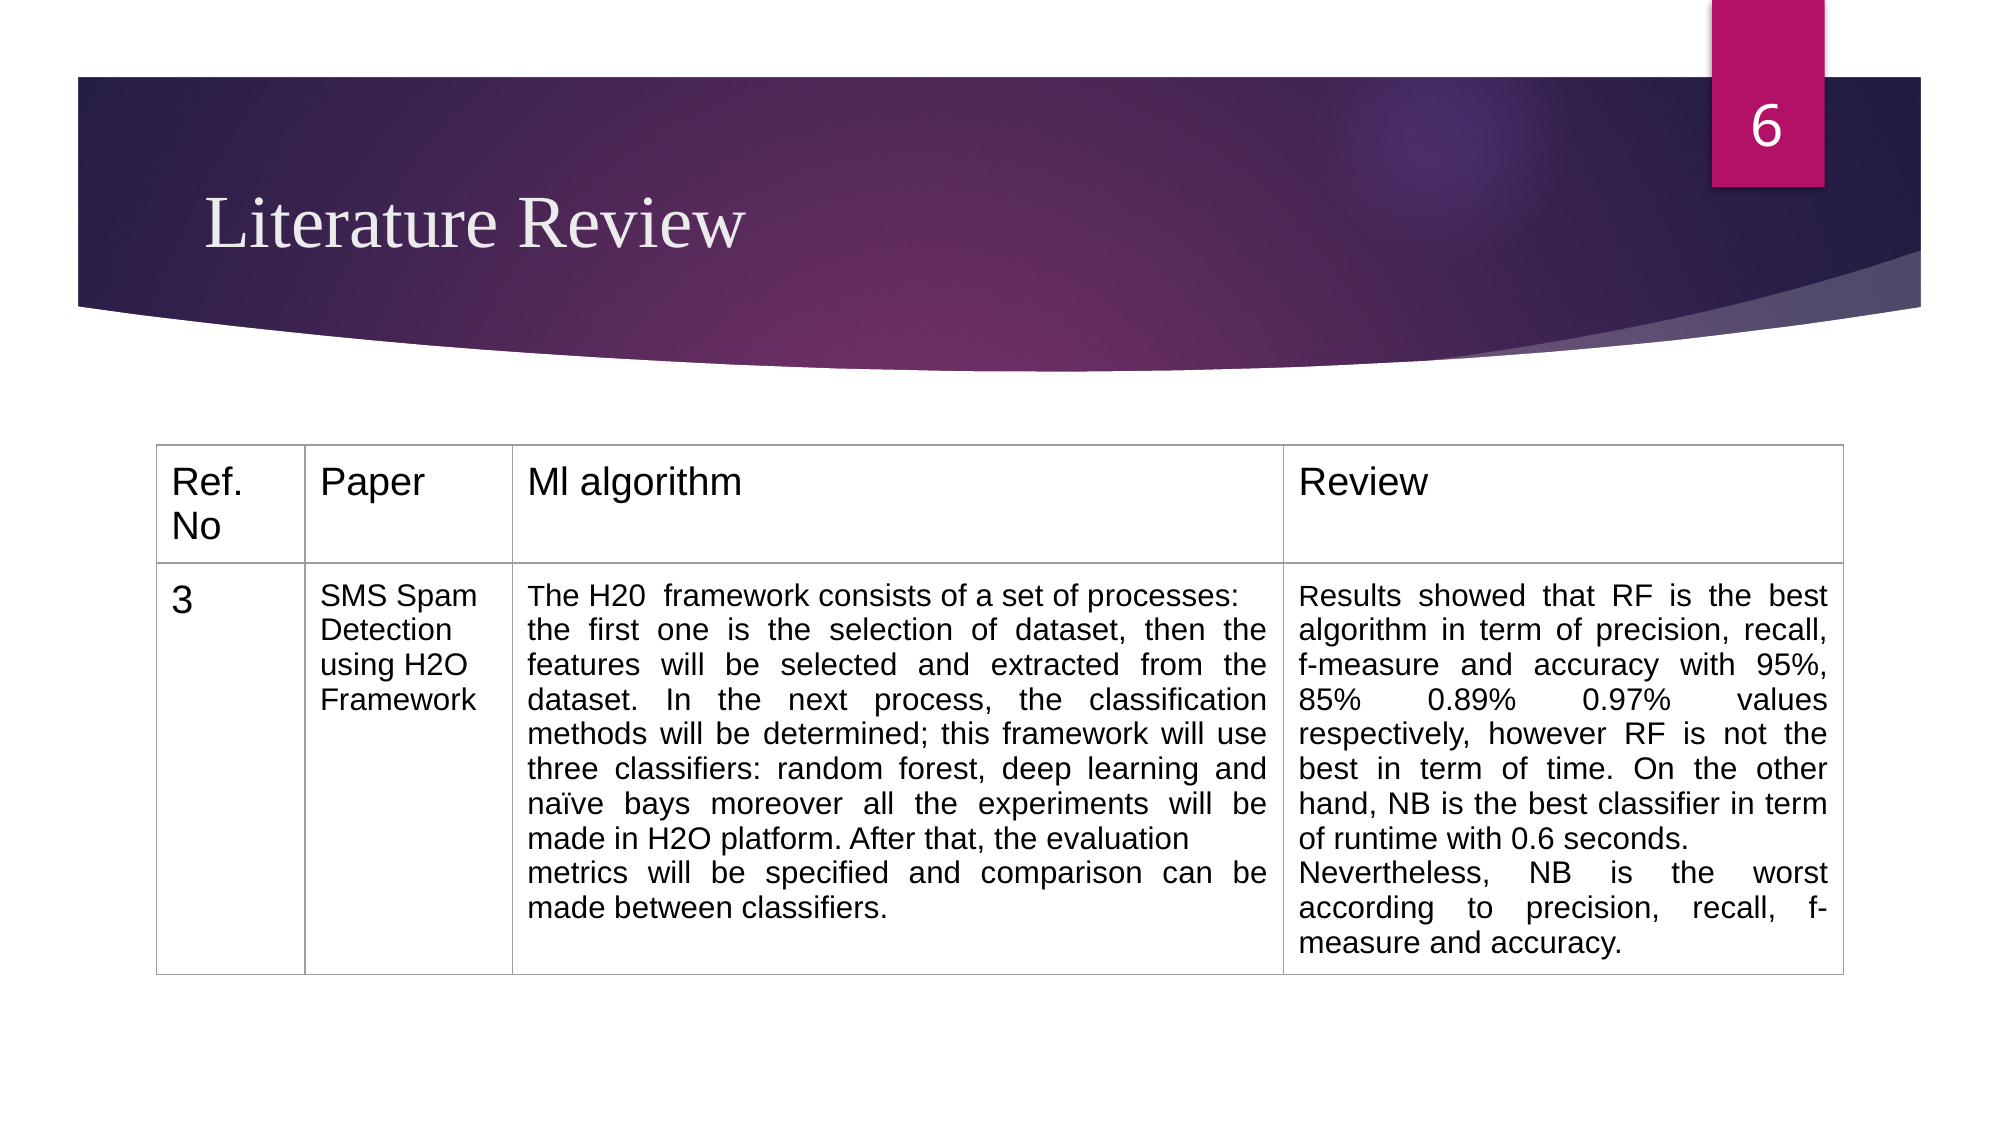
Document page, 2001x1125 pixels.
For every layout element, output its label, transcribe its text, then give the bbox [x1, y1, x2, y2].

table_header Ref. No [157, 446, 304, 562]
table_header Paper [306, 446, 512, 562]
table_header Ml algorithm [513, 446, 1283, 562]
table_cell Results showed that RF is the best algorithm in term of precision, recall, f-measure and accuracy with 95%, 85% 0.89% 0.97% values respectively, however RF is not the best in term of time. On the other hand, NB is the best classifier in term of runtime with 0.6 seconds. Nevertheless, NB is the worst according to precision, recall, f-measure and accuracy. [1284, 564, 1843, 974]
table_cell SMS Spam Detection using H2O Framework [306, 564, 512, 974]
table_cell 3 [157, 564, 304, 974]
table_cell The H20 framework consists of a set of processes: the first one is the selection of dataset, then the features will be selected and extracted from the dataset. In the next process, the classification methods will be determined; this framework will use three classifiers: random forest, deep learning and naïve bays moreover all the experiments will be made in H2O platform. After that, the evaluation metrics will be specified and comparison can be made between classifiers. [513, 564, 1283, 974]
slide_number ‹#› [1698, 48, 1836, 175]
picture [79, 78, 1920, 371]
title Literature Review [189, 159, 1627, 276]
table_header Review [1284, 446, 1843, 562]
